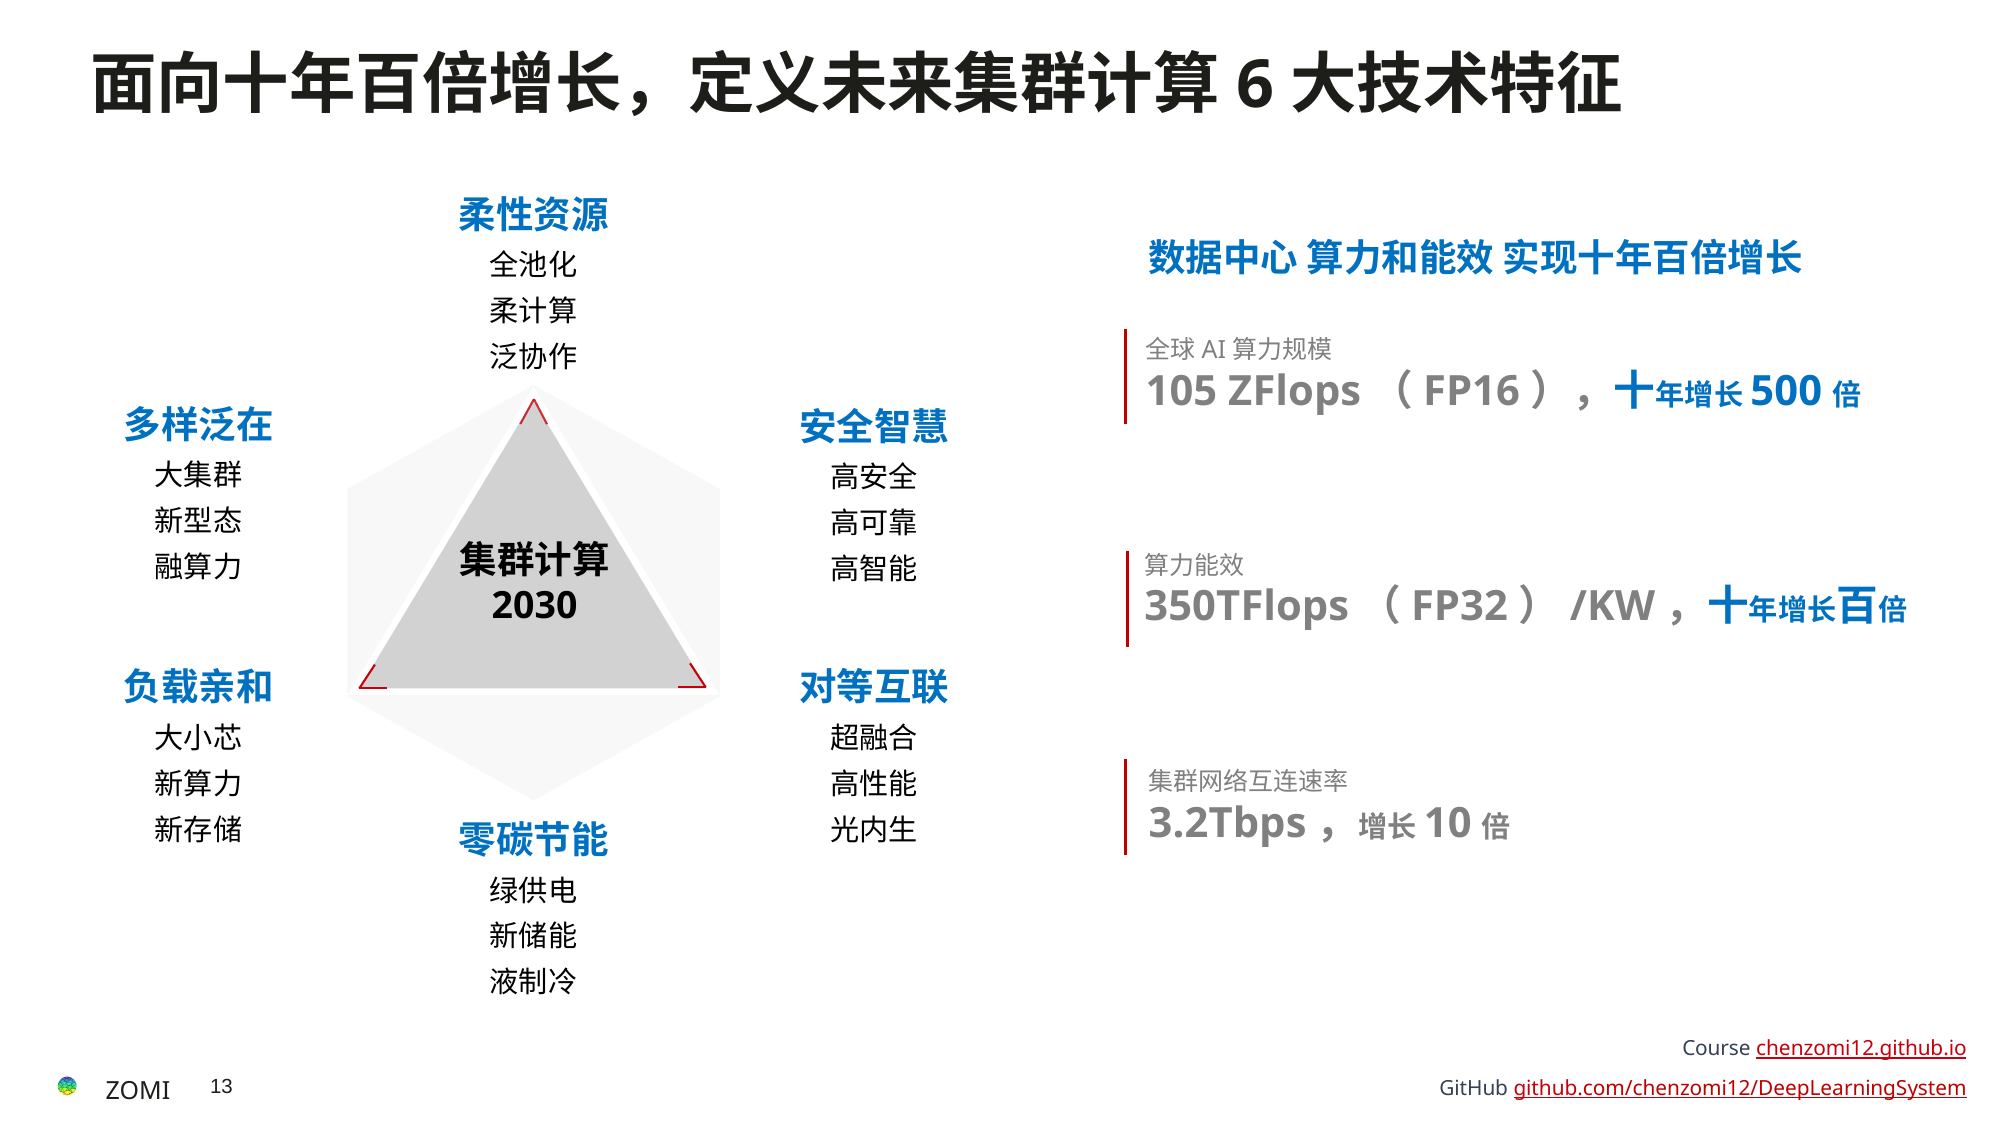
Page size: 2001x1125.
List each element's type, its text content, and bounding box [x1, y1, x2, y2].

text_box 集群网络互连速率 3.2Tbps，增长10倍 [1133, 758, 1526, 853]
text_box 数据中心 算力和能效 实现十年百倍增长 [1135, 233, 1816, 279]
text_box 全球AI算力规模 105 ZFlops（FP16），十年增长500倍 [1130, 326, 1877, 421]
text_box 多样泛在 大集群 新型态 融算力 [93, 400, 305, 591]
text_box 算力能效 350TFlops（FP32）/KW，十年增长百倍 [1129, 541, 1923, 637]
text_box 对等互联 超融合 高性能 光内生 [772, 663, 976, 854]
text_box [347, 384, 720, 801]
text_box 面向十年百倍增长，定义未来集群计算6大技术特征 [75, 41, 1959, 128]
picture [58, 1077, 76, 1095]
text_box 安全智慧 高安全 高可靠 高智能 [773, 402, 975, 593]
text_box 负载亲和 大小芯 新算力 新存储 [98, 663, 300, 854]
text_box 零碳节能 绿供电 新储能 液制冷 [431, 816, 636, 1006]
text_box 柔性资源 全池化 柔计算 泛协作 [411, 190, 657, 381]
